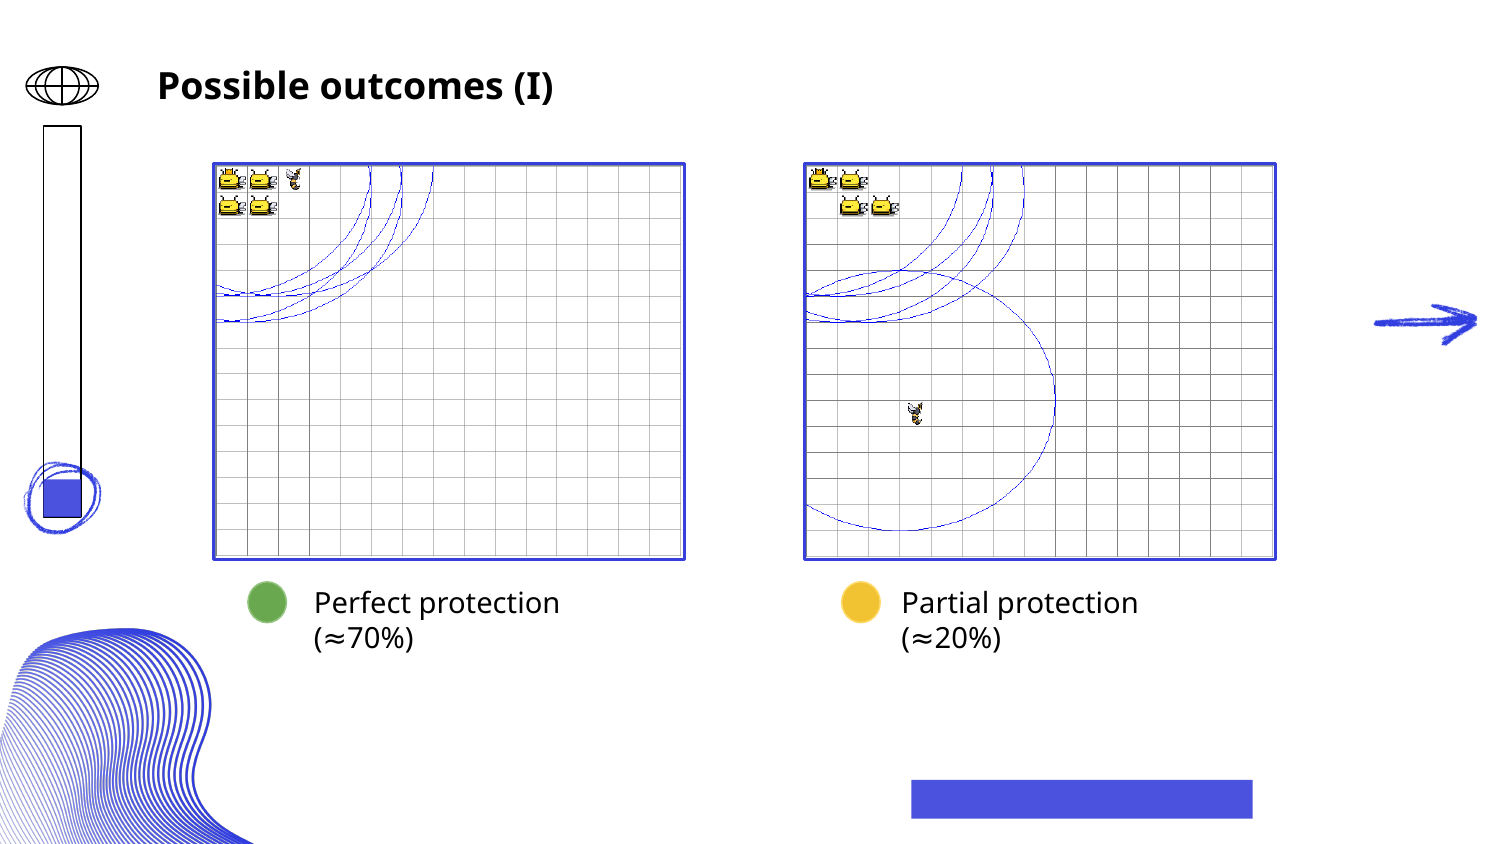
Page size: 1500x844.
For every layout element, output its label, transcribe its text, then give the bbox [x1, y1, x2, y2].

picture [0, 628, 346, 844]
text_box [247, 581, 287, 623]
text_box Perfect protection (≈70%) [299, 569, 662, 670]
picture [44, 461, 80, 479]
text_box [841, 581, 881, 623]
picture [23, 461, 102, 535]
picture [806, 164, 1275, 559]
text_box Partial protection (≈20%) [886, 569, 1249, 670]
picture [214, 164, 684, 559]
list Possible outcomes (I) [141, 40, 602, 81]
picture [1374, 304, 1478, 346]
